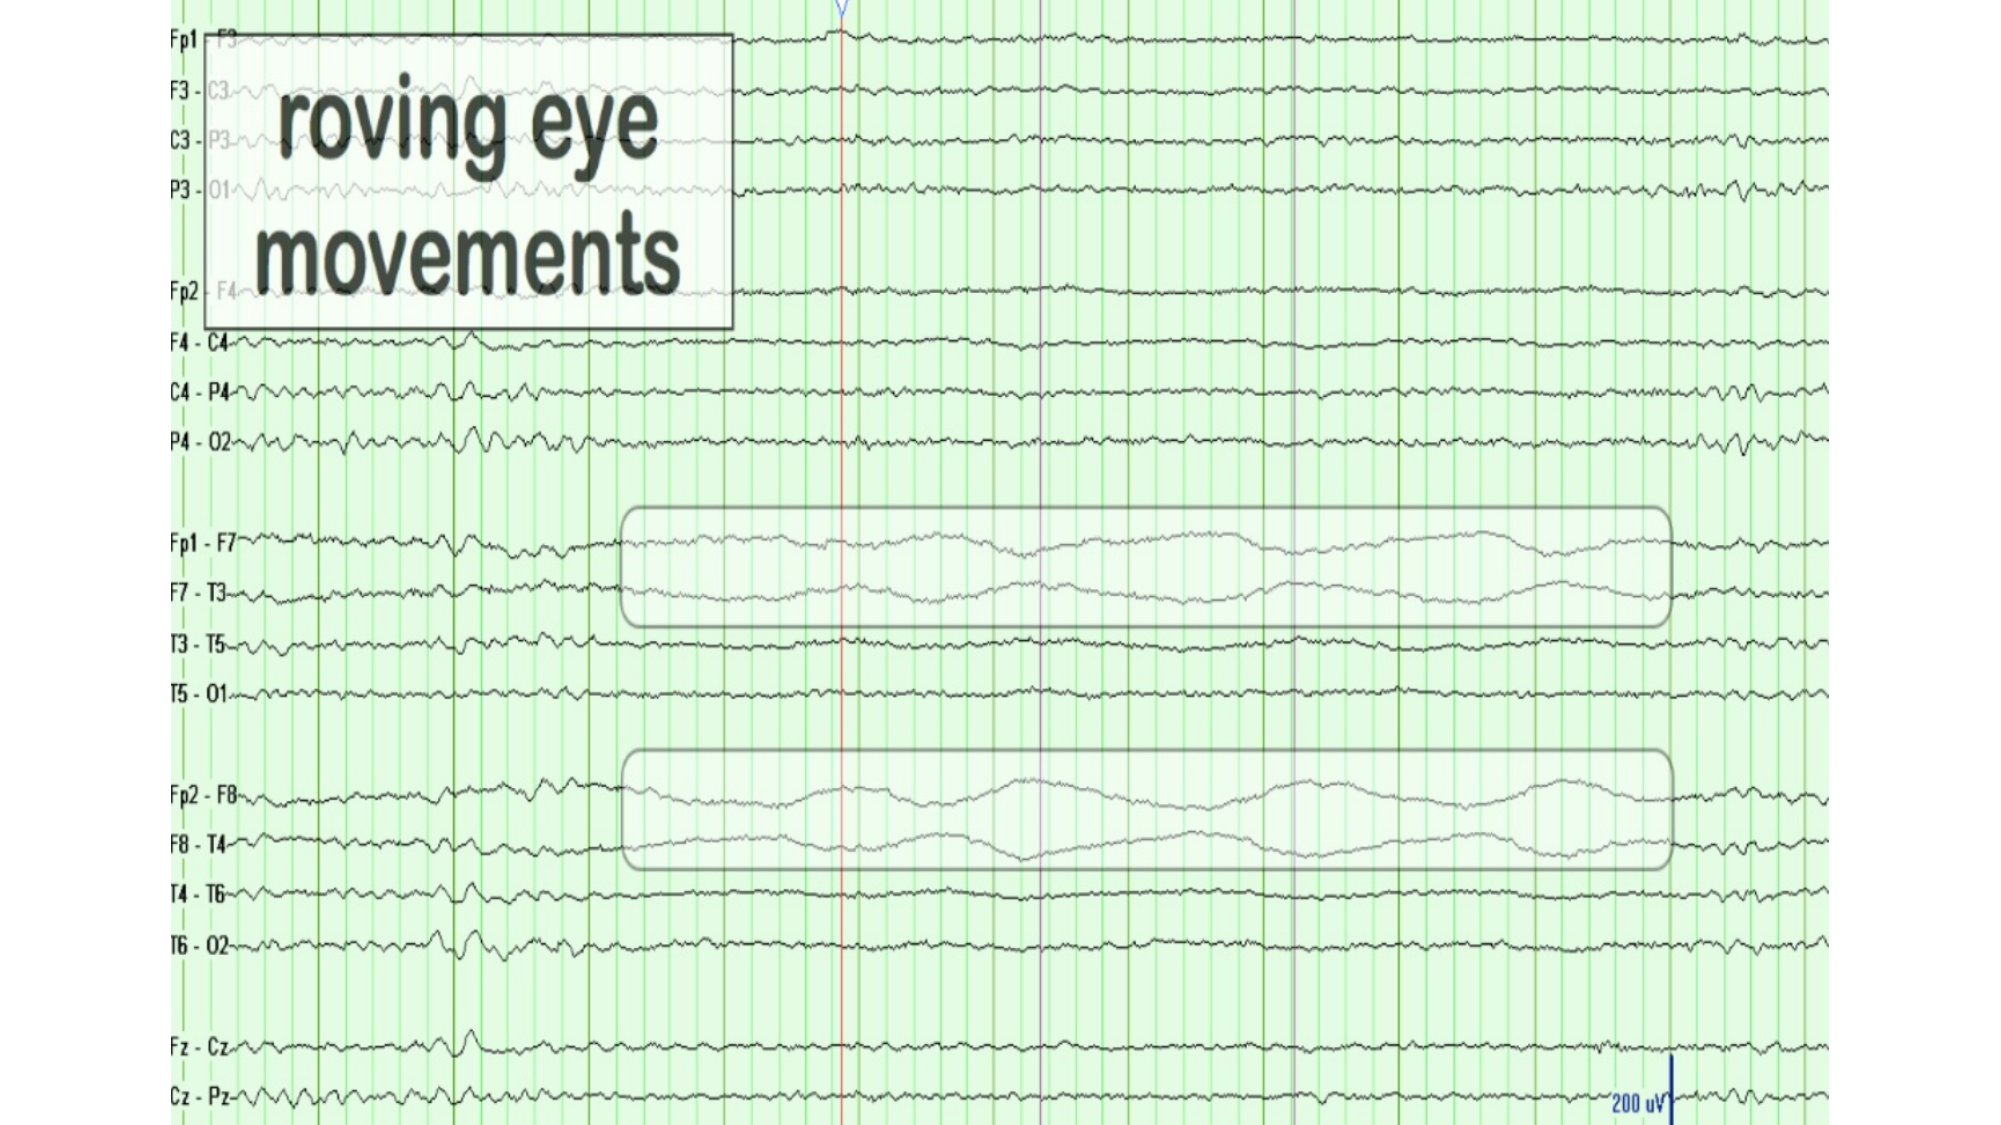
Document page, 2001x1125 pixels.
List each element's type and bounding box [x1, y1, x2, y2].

picture [171, 0, 1829, 1125]
